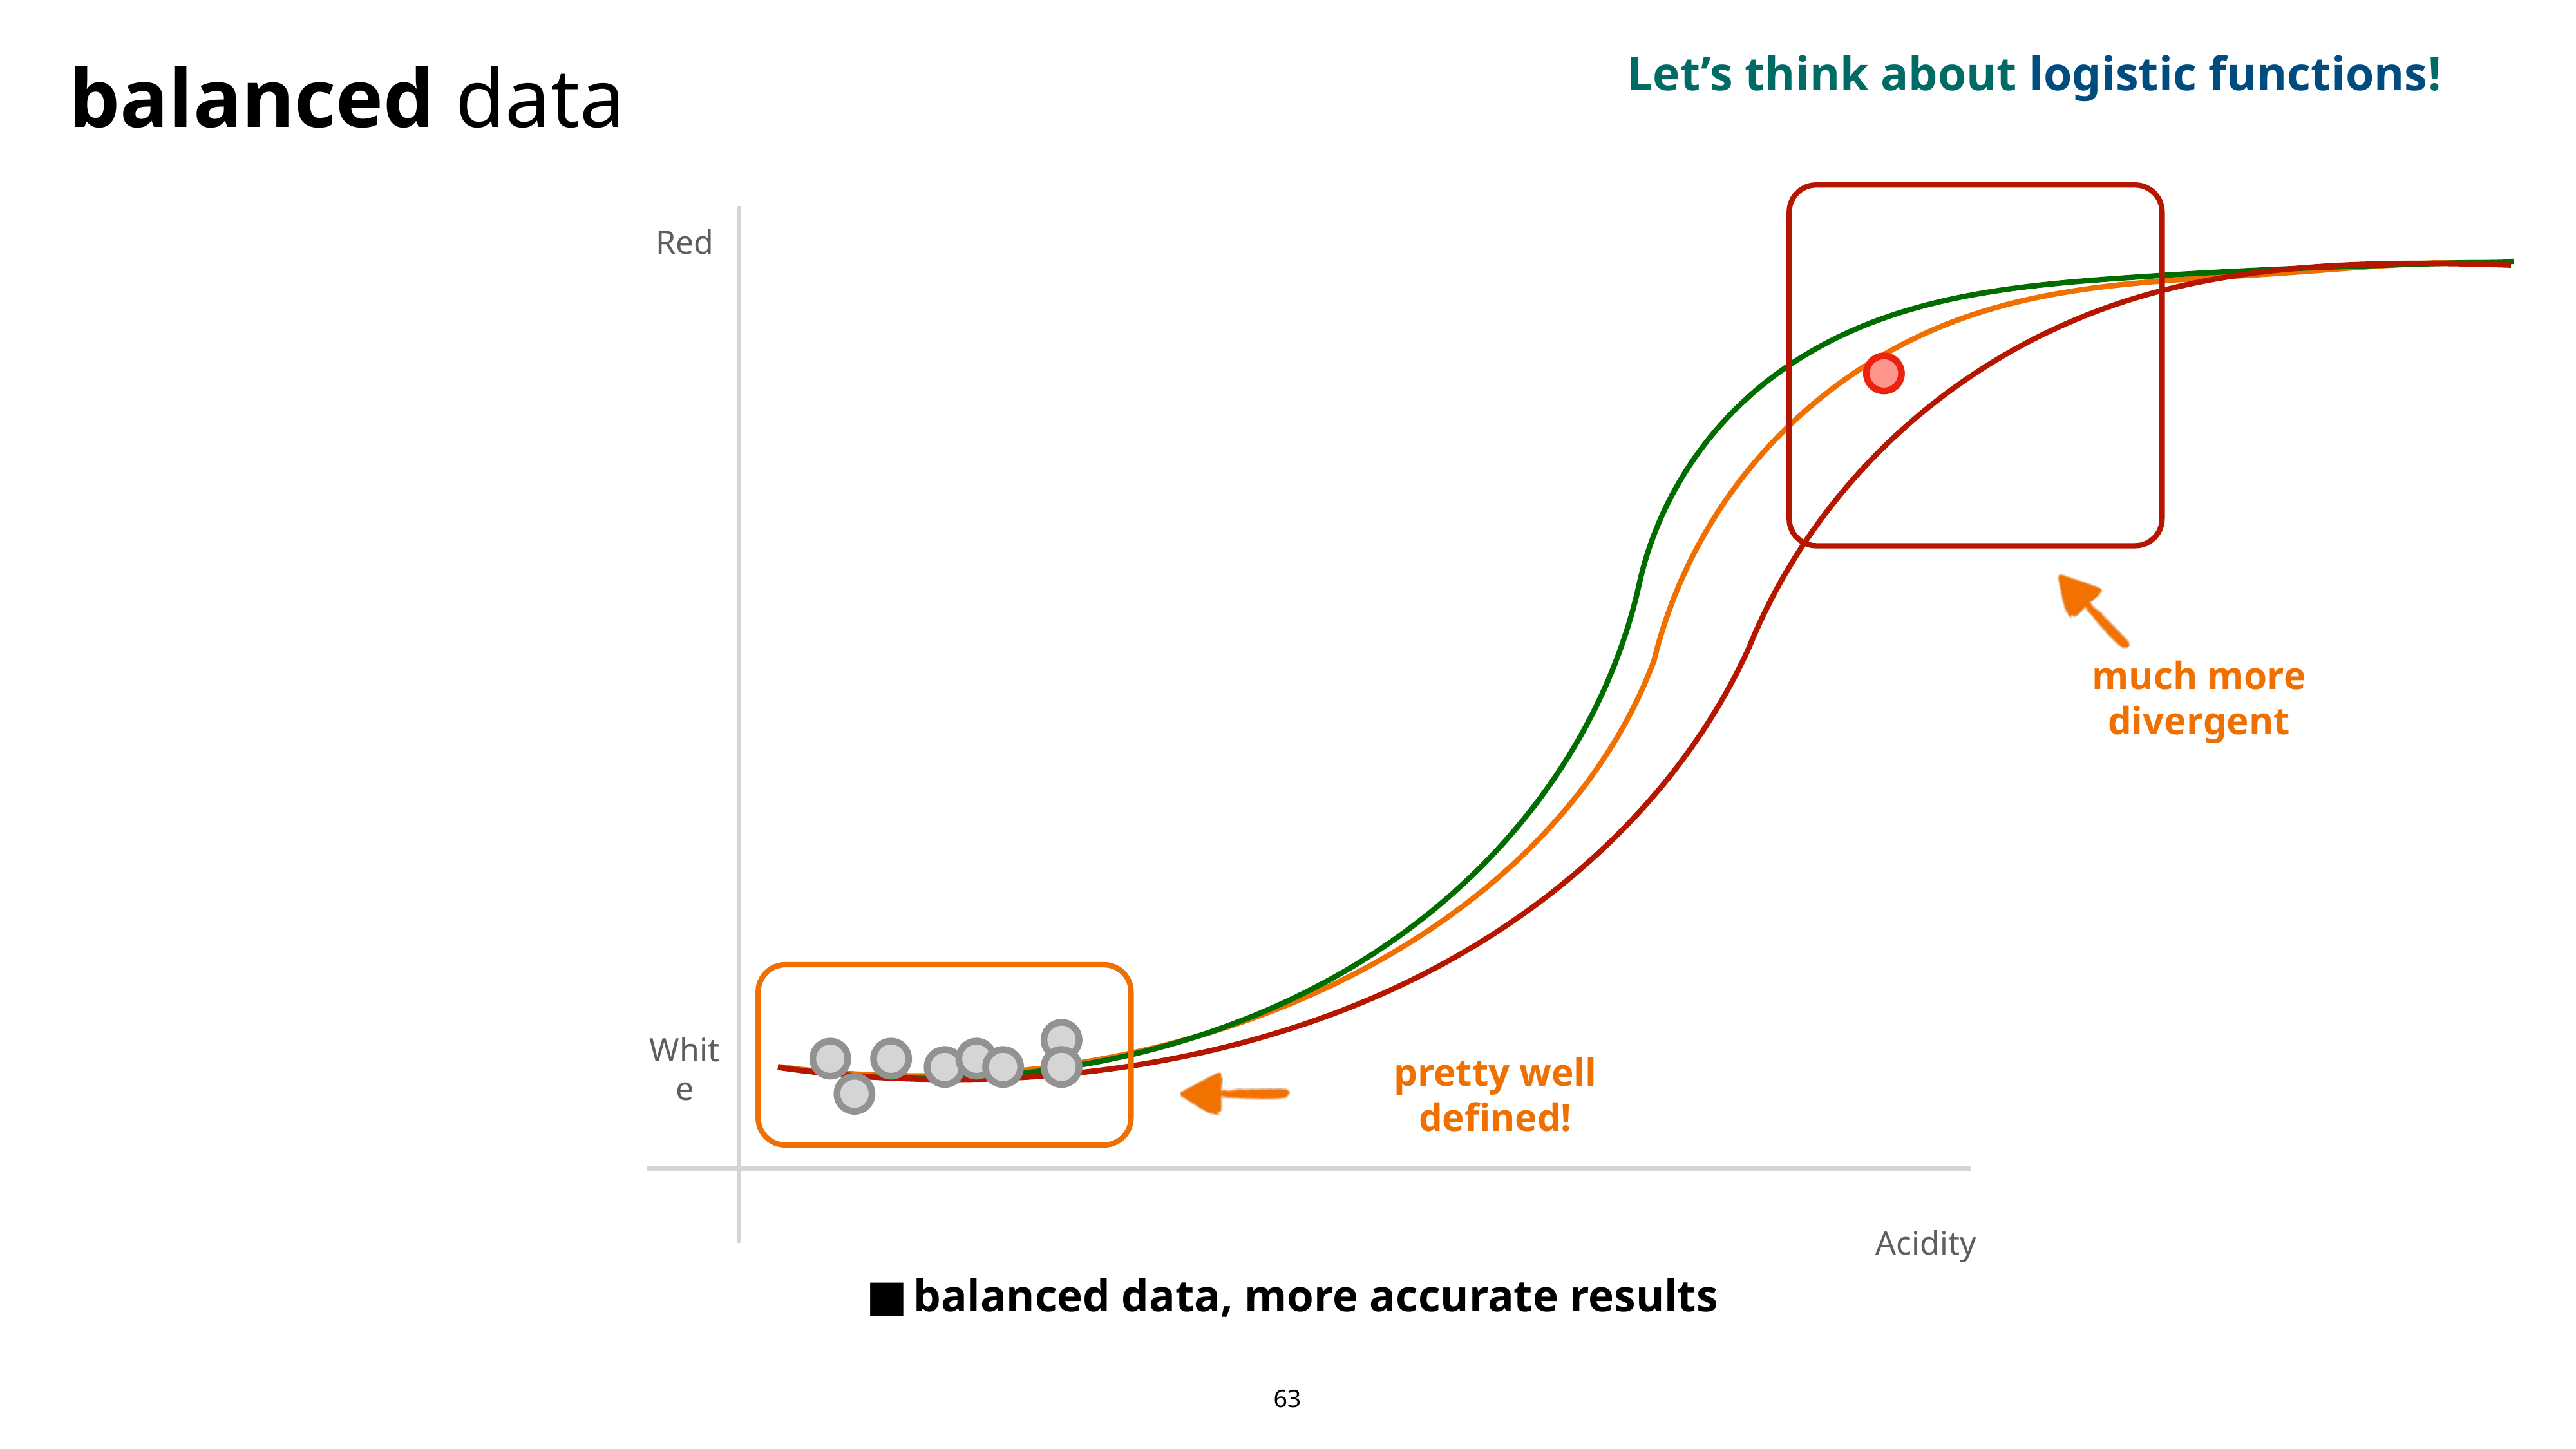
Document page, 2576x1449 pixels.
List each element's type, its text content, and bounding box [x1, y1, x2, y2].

slide_number 63 [1267, 1176, 1307, 1422]
text_box [1307, 544, 1904, 1023]
text_box Red [649, 216, 721, 266]
text_box White [636, 1024, 734, 1113]
text_box [758, 964, 1132, 1145]
text_box pretty well defined! [1318, 1043, 1672, 1144]
text_box [2163, 263, 2511, 427]
text_box [1789, 185, 2163, 546]
text_box [2441, 261, 2514, 265]
text_box [1307, 365, 1804, 822]
text_box Acidity [1869, 1217, 1984, 1267]
text_box [2163, 269, 2287, 290]
text_box [999, 840, 1267, 1066]
text_box balanced data [46, 44, 649, 126]
picture [1174, 1072, 1294, 1115]
text_box [1866, 355, 1902, 392]
title Let’s think about logistic functions! [1553, 36, 2515, 118]
text_box balanced data, more accurate results [860, 1262, 1267, 1331]
slide_number 63 [1267, 570, 1307, 1168]
picture [2038, 558, 2148, 646]
text_box balanced data, more accurate results [1307, 1262, 1757, 1331]
text_box much more divergent [2002, 646, 2396, 748]
text_box [1307, 679, 1608, 821]
